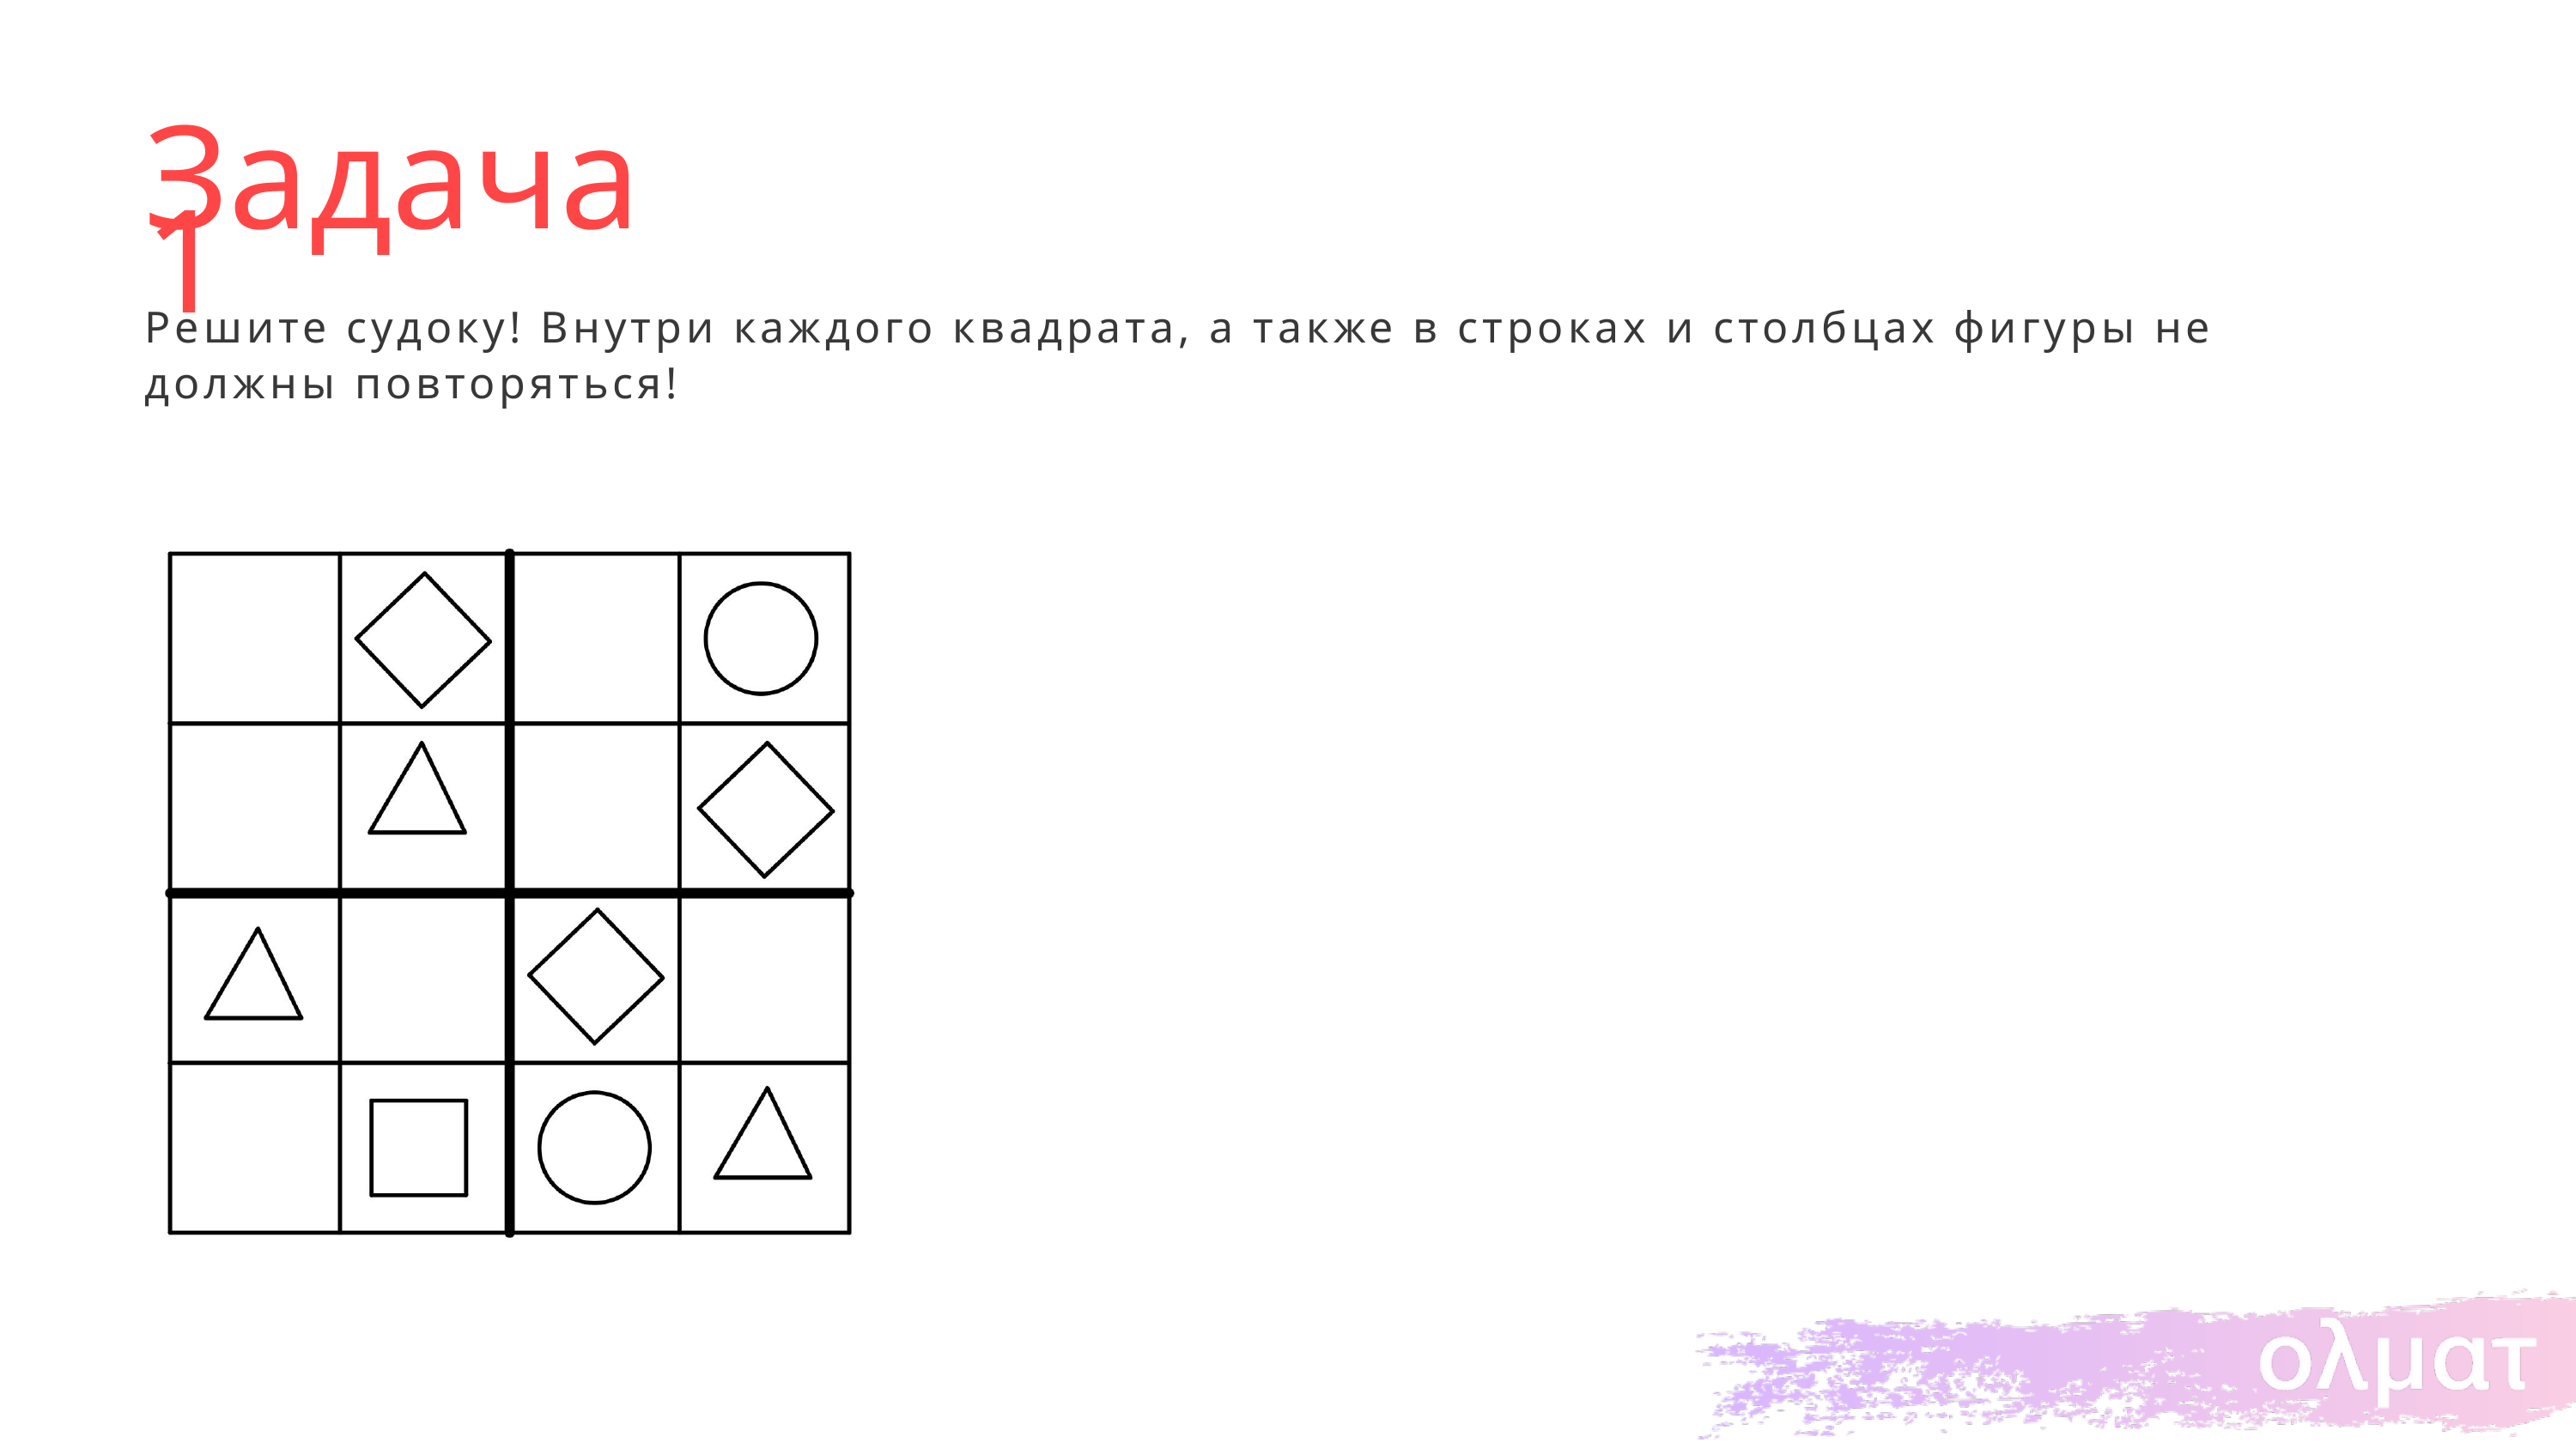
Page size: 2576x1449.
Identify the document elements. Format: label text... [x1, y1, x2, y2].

text_box Решите судоку! Внутри каждого квадрата, а также в строках и столбцах фигуры не должны повторяться! [144, 295, 2338, 408]
picture [144, 525, 926, 1288]
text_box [1690, 1287, 2576, 1440]
text_box Задача 1 [144, 173, 754, 342]
